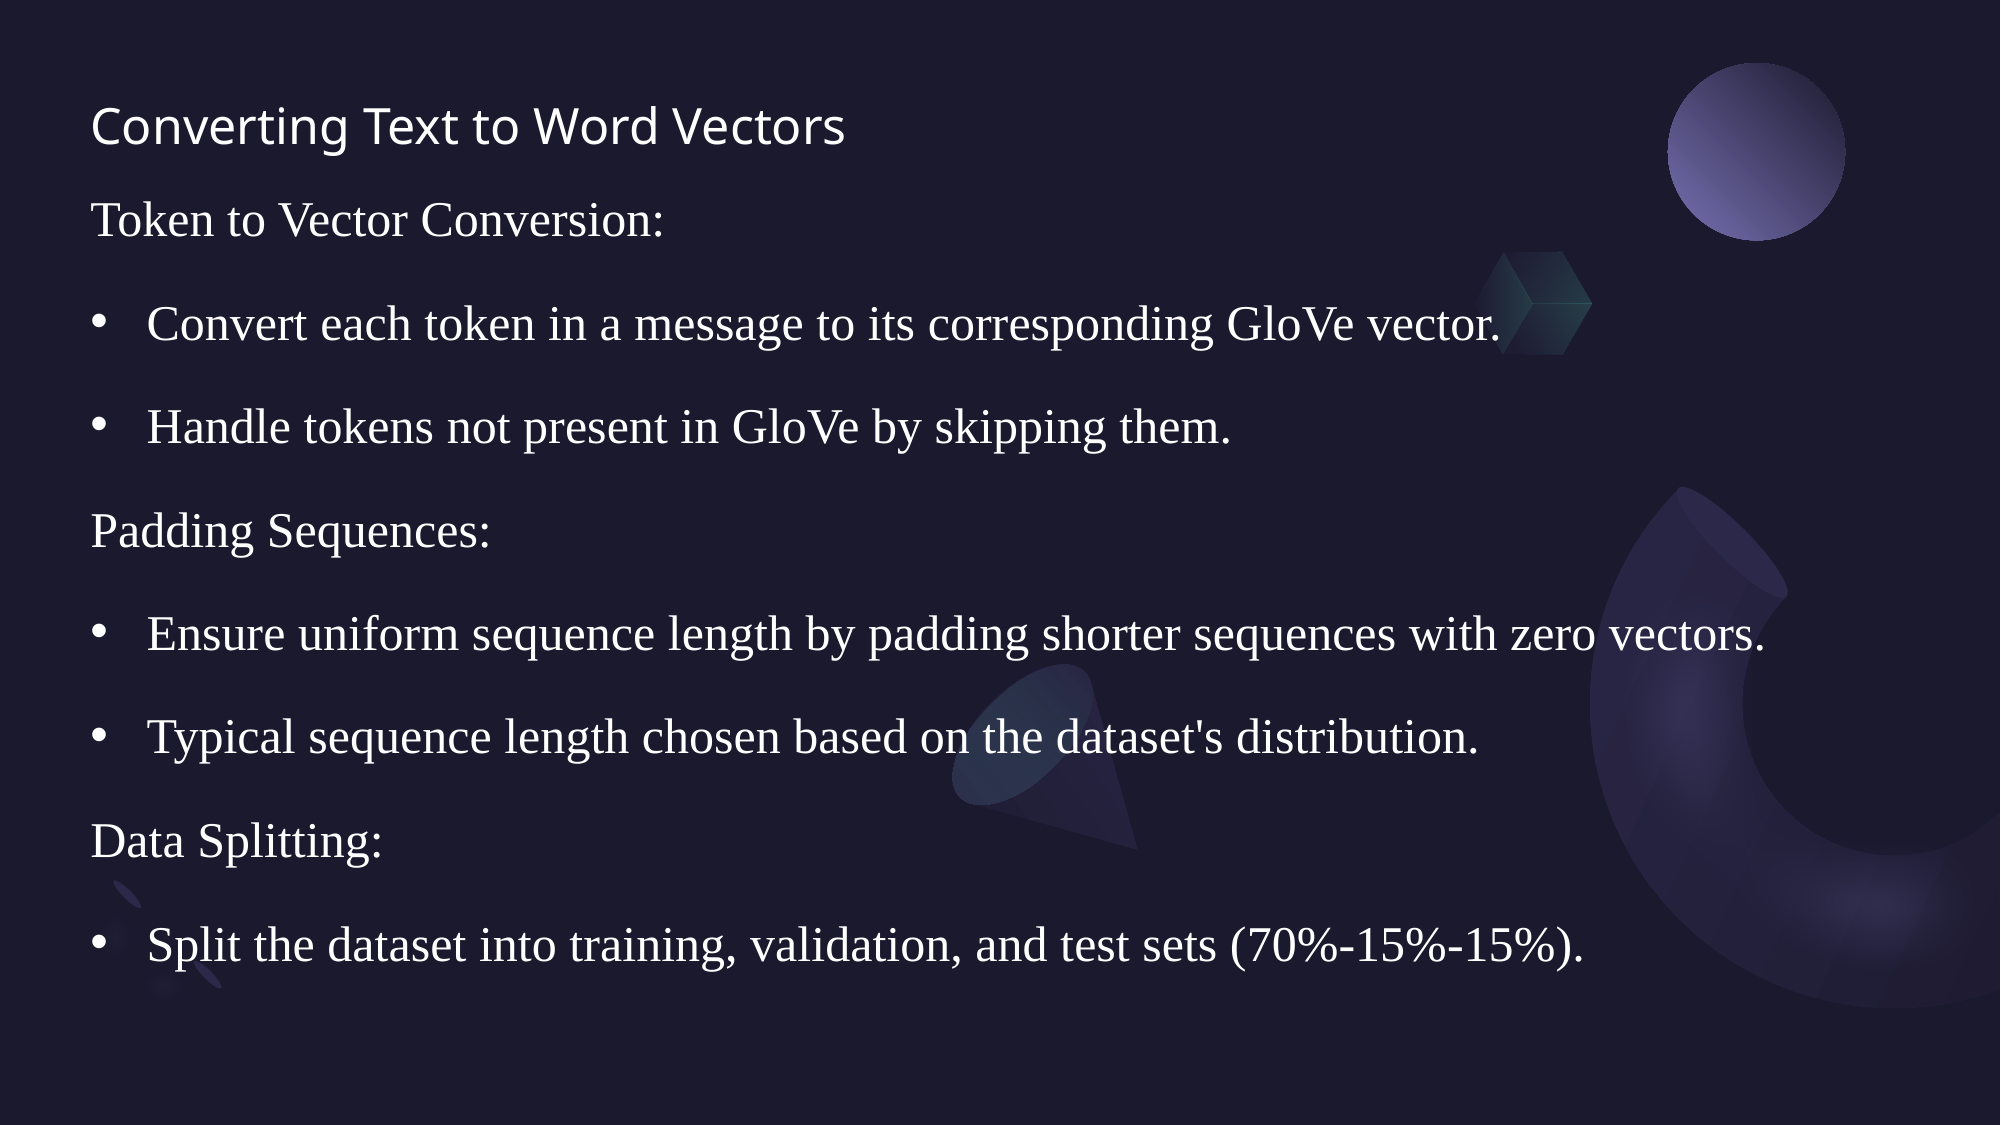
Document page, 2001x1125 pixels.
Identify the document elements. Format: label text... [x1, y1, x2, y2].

list Token to Vector Conversion: Convert each token in a message to its corresponding GloVe vector. Handle tokens not present in GloVe by skipping them. Padding Sequences: Ensure uniform sequence length by padding shorter sequences with zero vectors. Typical sequence length chosen based on the dataset's distribution. Data Splitting: Split the dataset into training, validation, and test sets (70%-15%-15%). [90, 180, 1910, 1064]
title Converting Text to Word Vectors [90, 0, 1910, 156]
